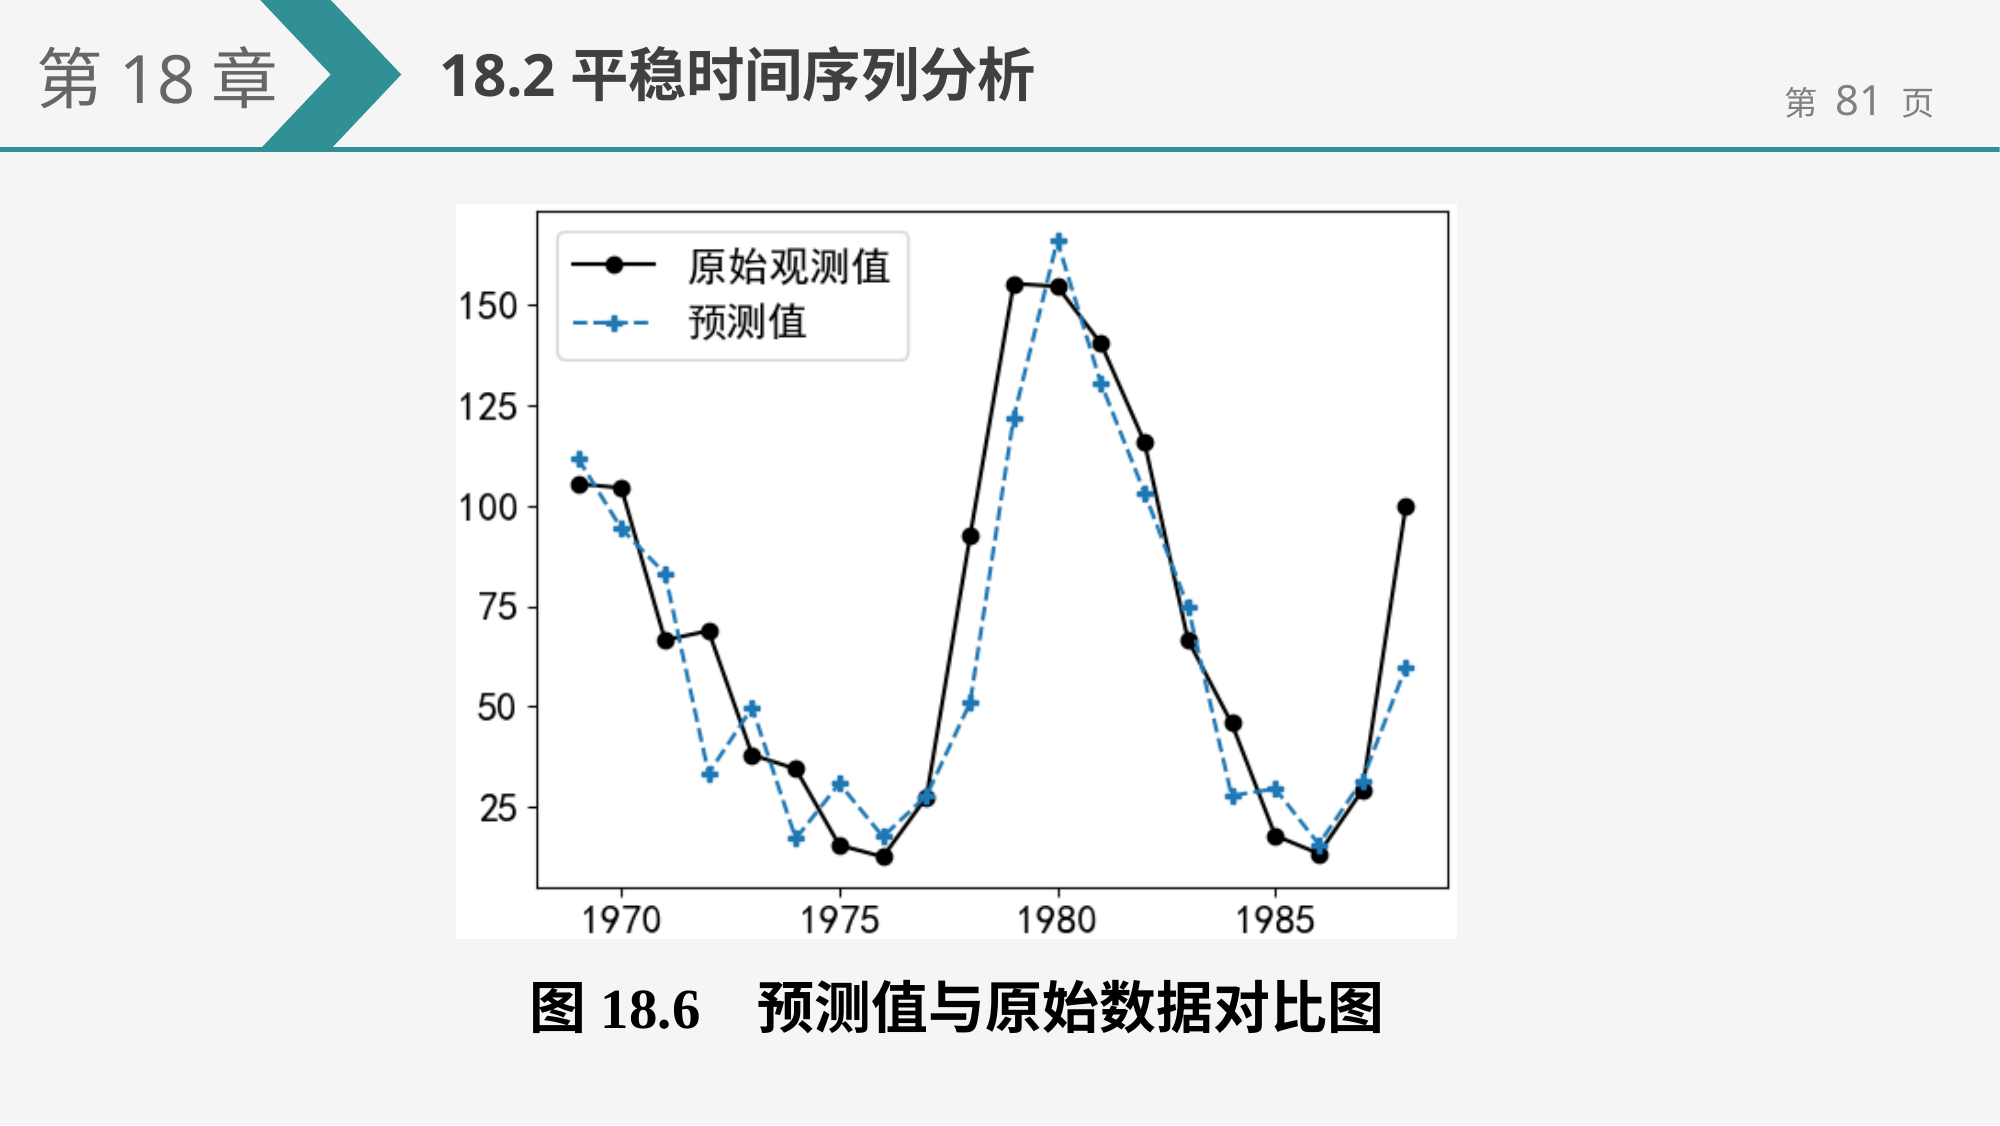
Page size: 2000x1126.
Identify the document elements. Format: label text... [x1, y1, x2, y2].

text_box [258, 0, 403, 148]
text_box 第18章 [21, 29, 294, 125]
text_box 18.2平稳时间序列分析 [424, 31, 1804, 116]
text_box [30, 190, 1879, 1098]
